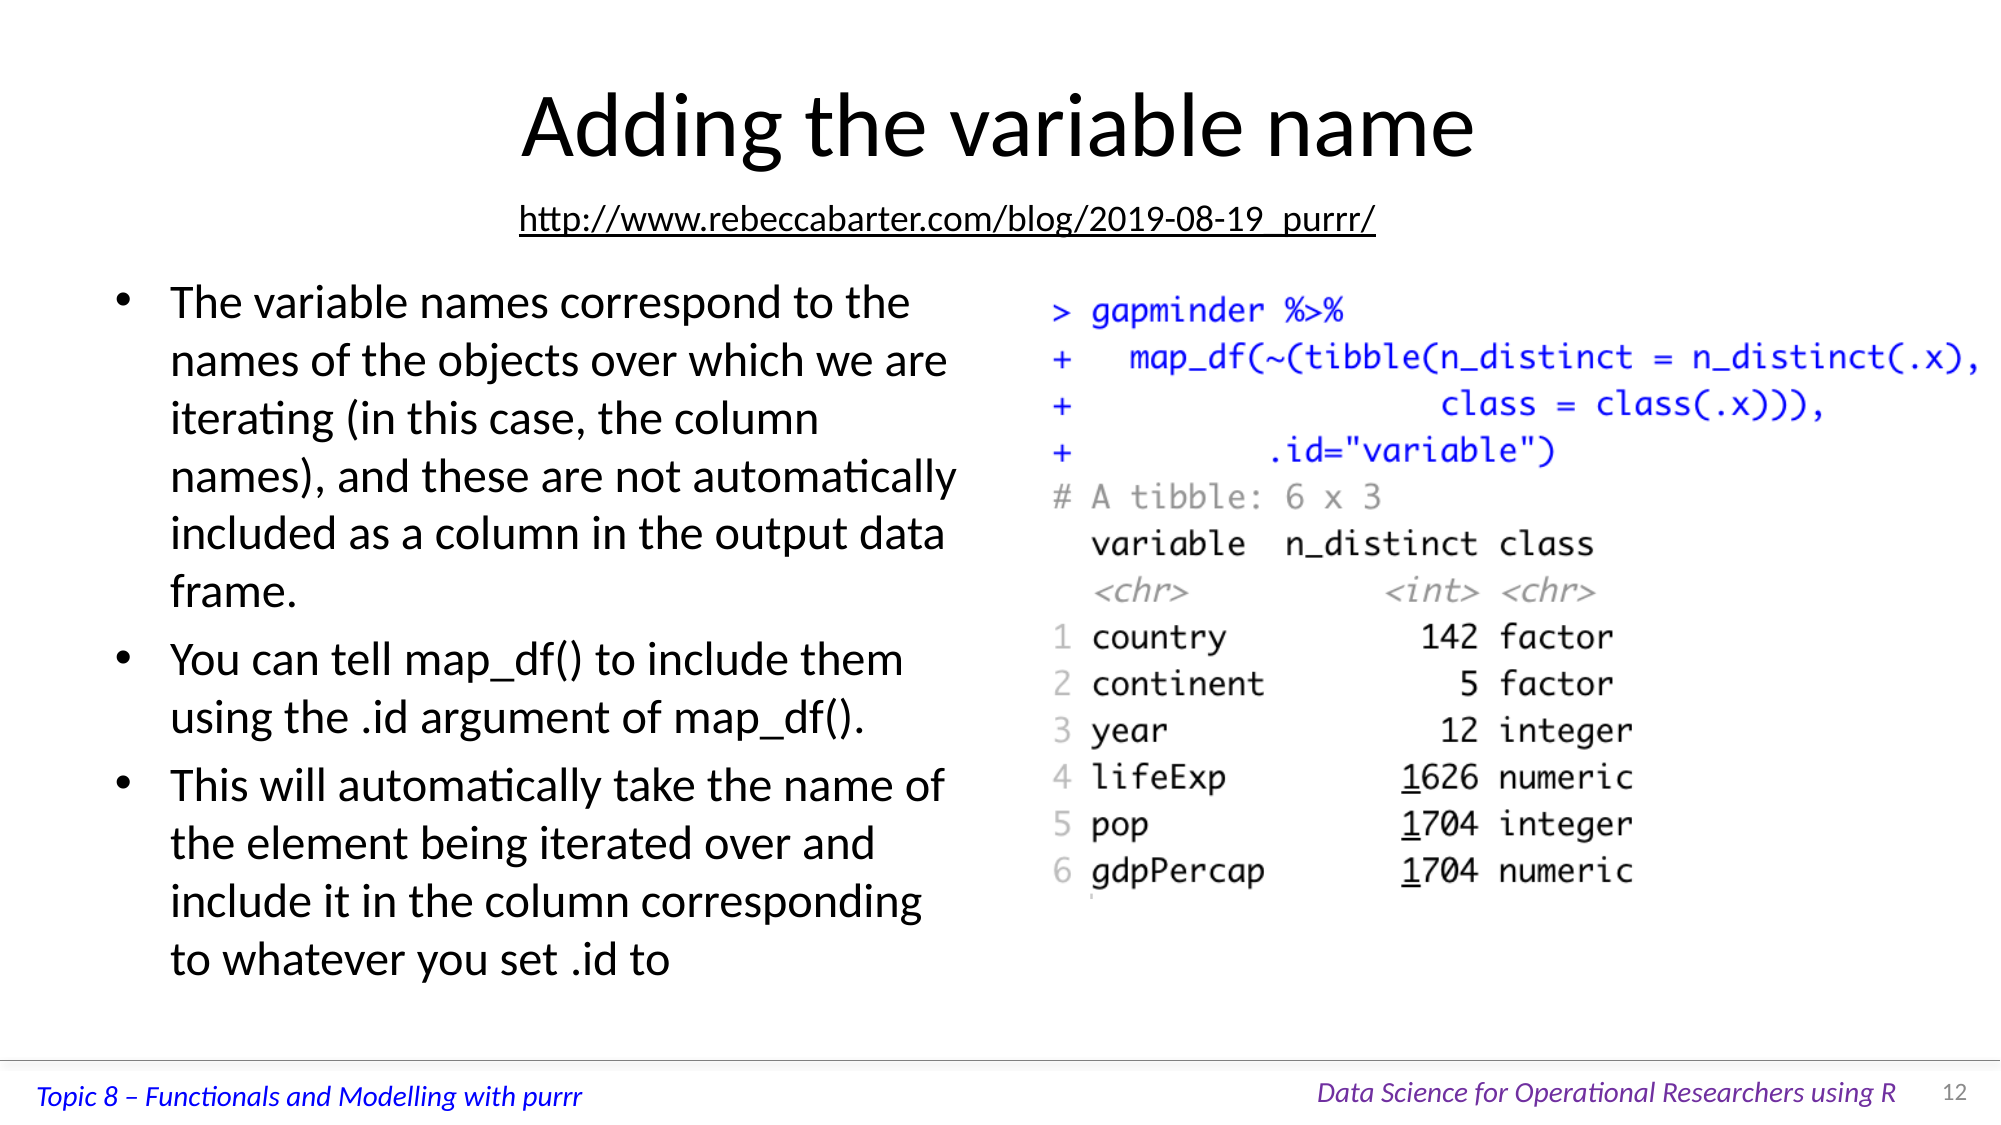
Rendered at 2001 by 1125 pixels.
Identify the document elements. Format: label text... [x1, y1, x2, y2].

text_box http://www.rebeccabarter.com/blog/2019-08-19_purrr/ [503, 186, 1400, 247]
slide_number 12 [1899, 1060, 1983, 1120]
title Adding the variable name [99, 26, 1900, 214]
list The variable names correspond to the names of the objects over which we are iterating (in this case, the column names), and these are not automatically included as a column in the output data frame. You can tell map_df() to include them using the .id argument of map_df(). This will automatically take the name of the element being iterated over and include it in the column corresponding to whatever you set .id to [99, 262, 984, 1005]
picture [1045, 287, 2000, 899]
